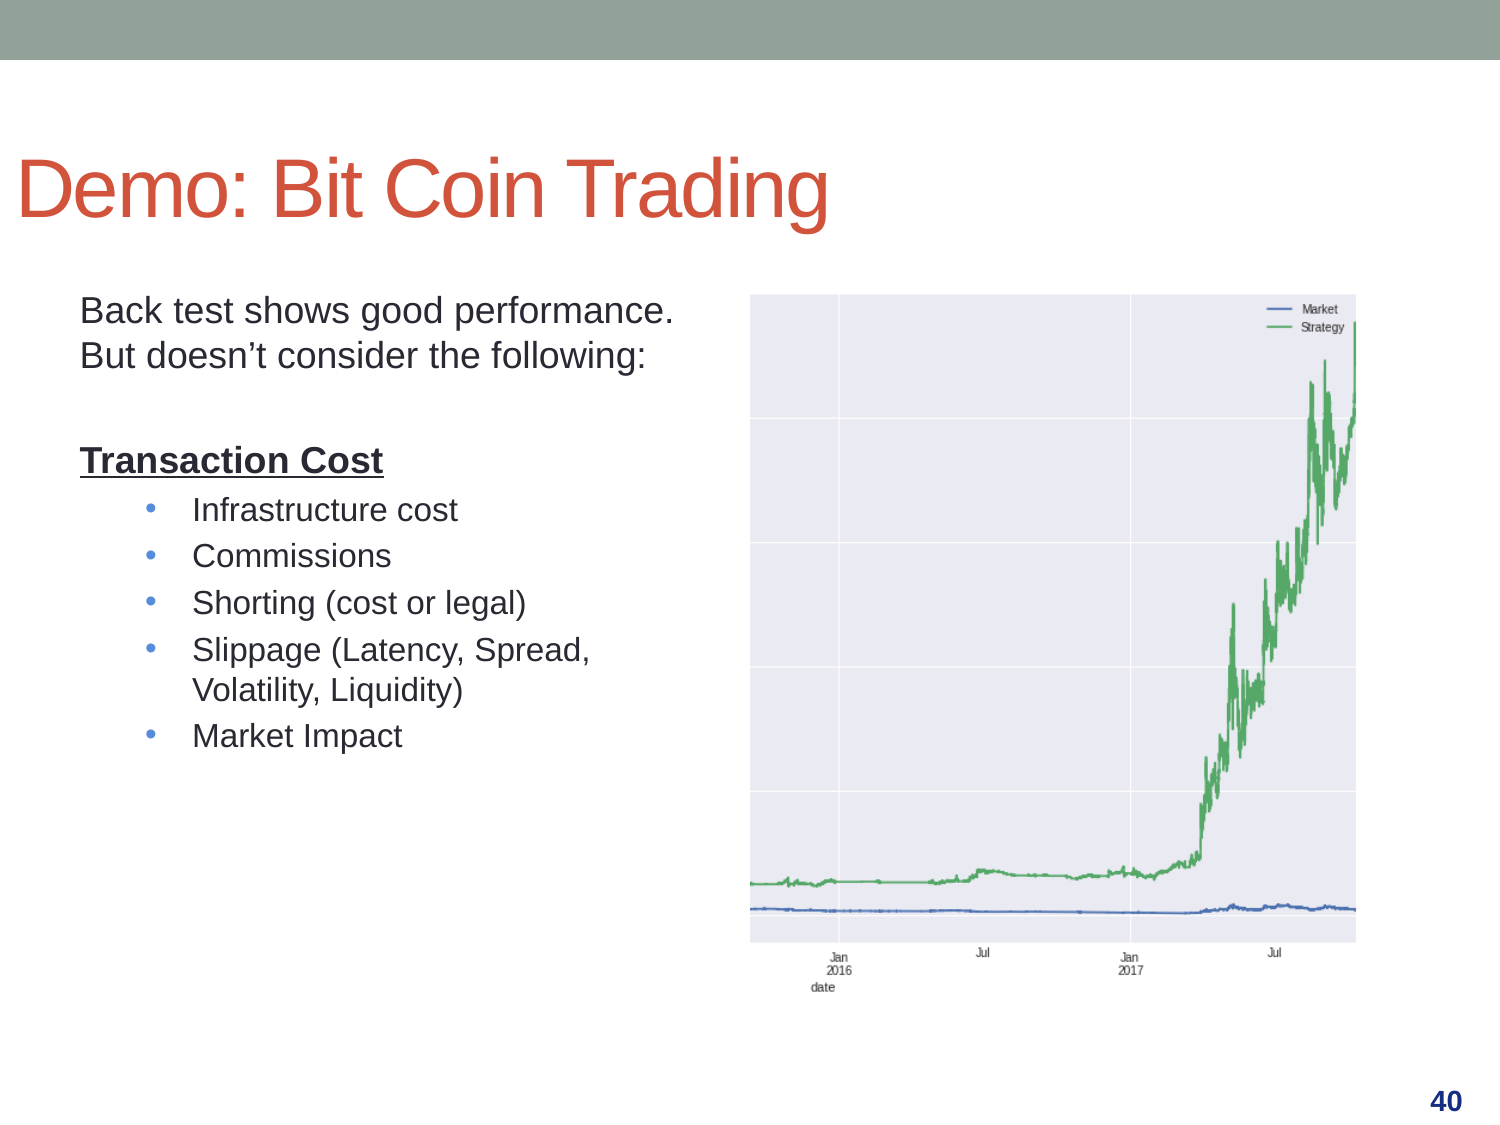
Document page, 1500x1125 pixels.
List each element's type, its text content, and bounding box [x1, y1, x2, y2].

title Demo: Bit Coin Trading [0, 101, 1325, 266]
text_box Back test shows good performance. But doesn’t consider the following: Transaction Cost Infrastructure cost Commissions Shorting (cost or legal) Slippage (Latency, Spread, Volatility, Liquidity) Market Impact [64, 278, 703, 1012]
slide_number 40 [1415, 1070, 1499, 1125]
picture [749, 291, 1386, 1012]
